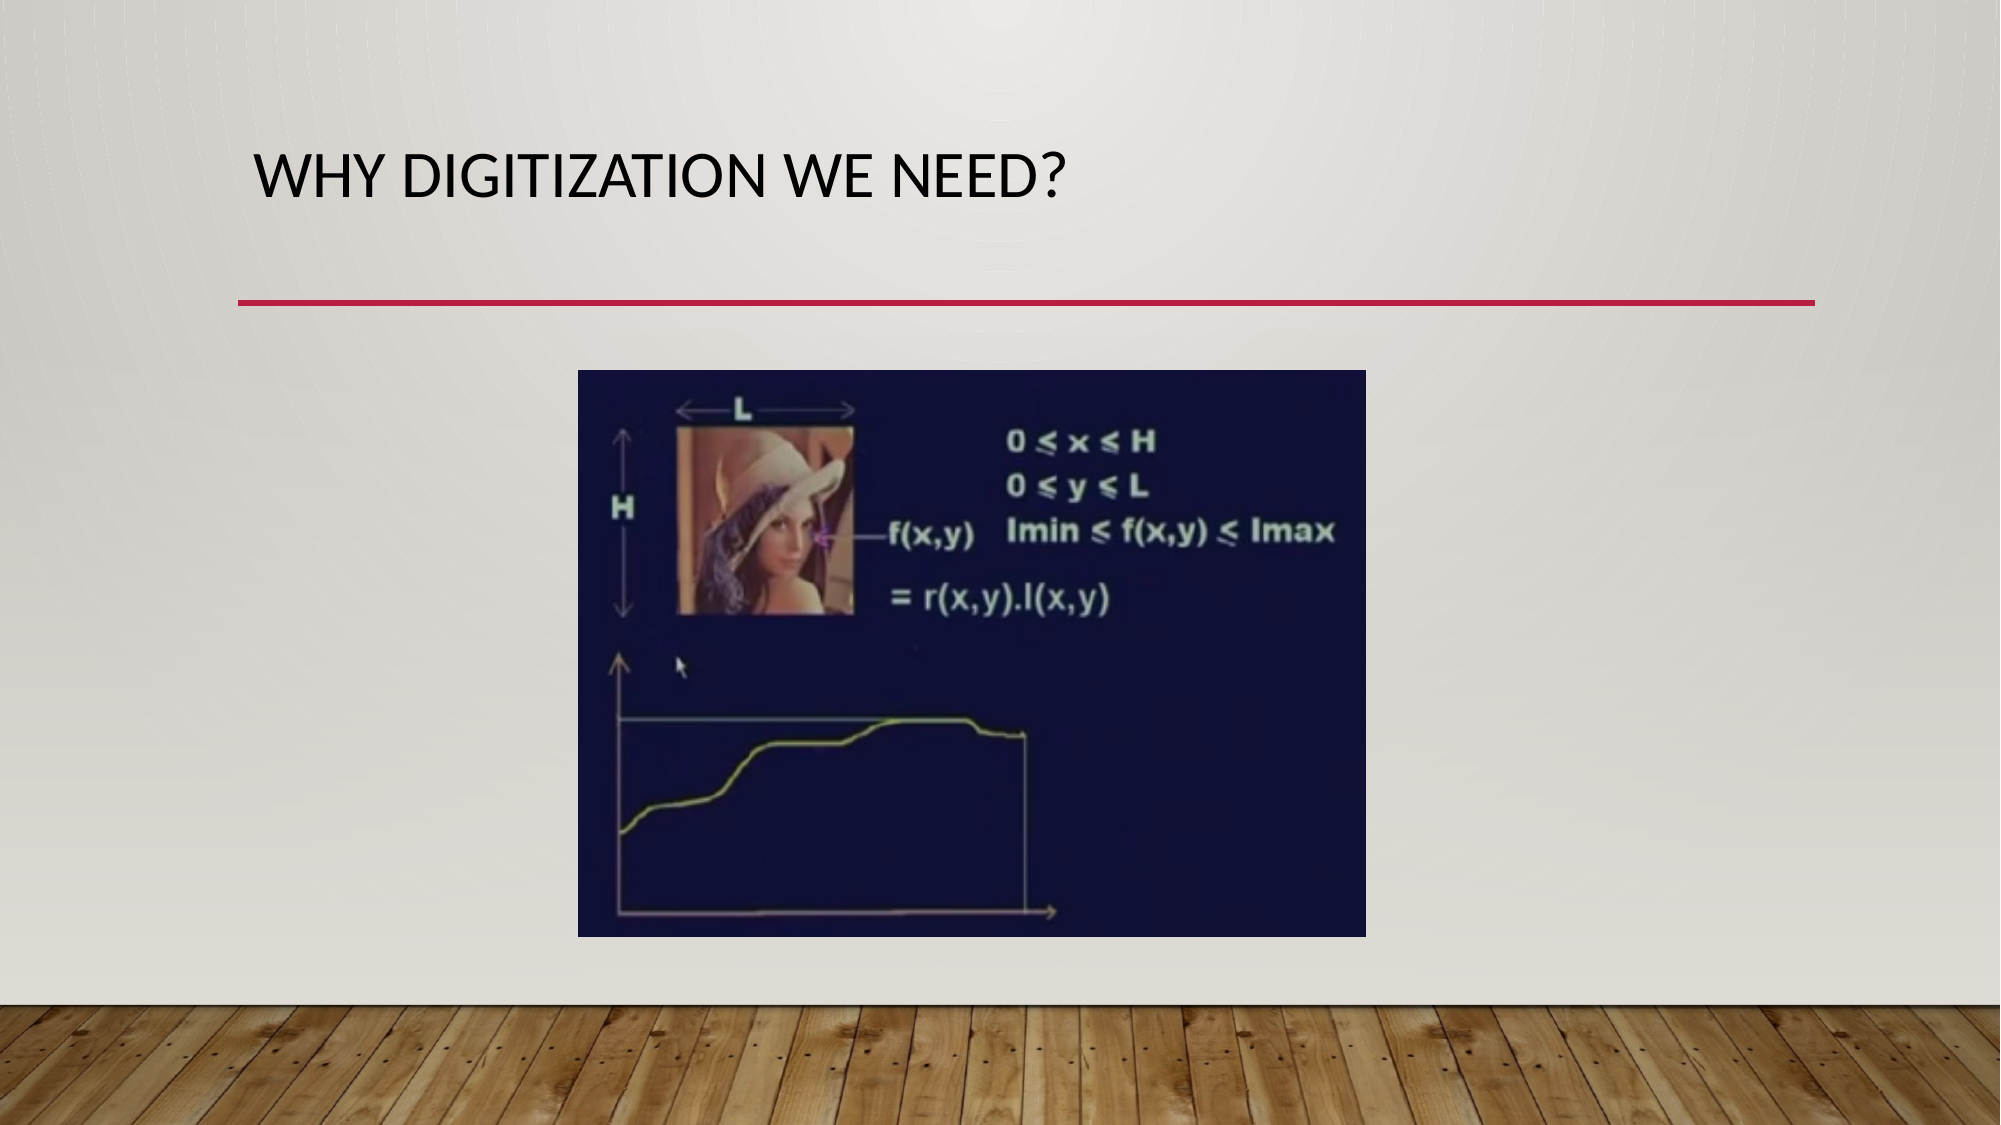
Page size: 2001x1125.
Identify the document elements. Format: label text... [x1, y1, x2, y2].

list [456, 370, 1487, 937]
title Why digitization we need? [238, 131, 1814, 305]
picture [0, 1005, 2000, 1125]
